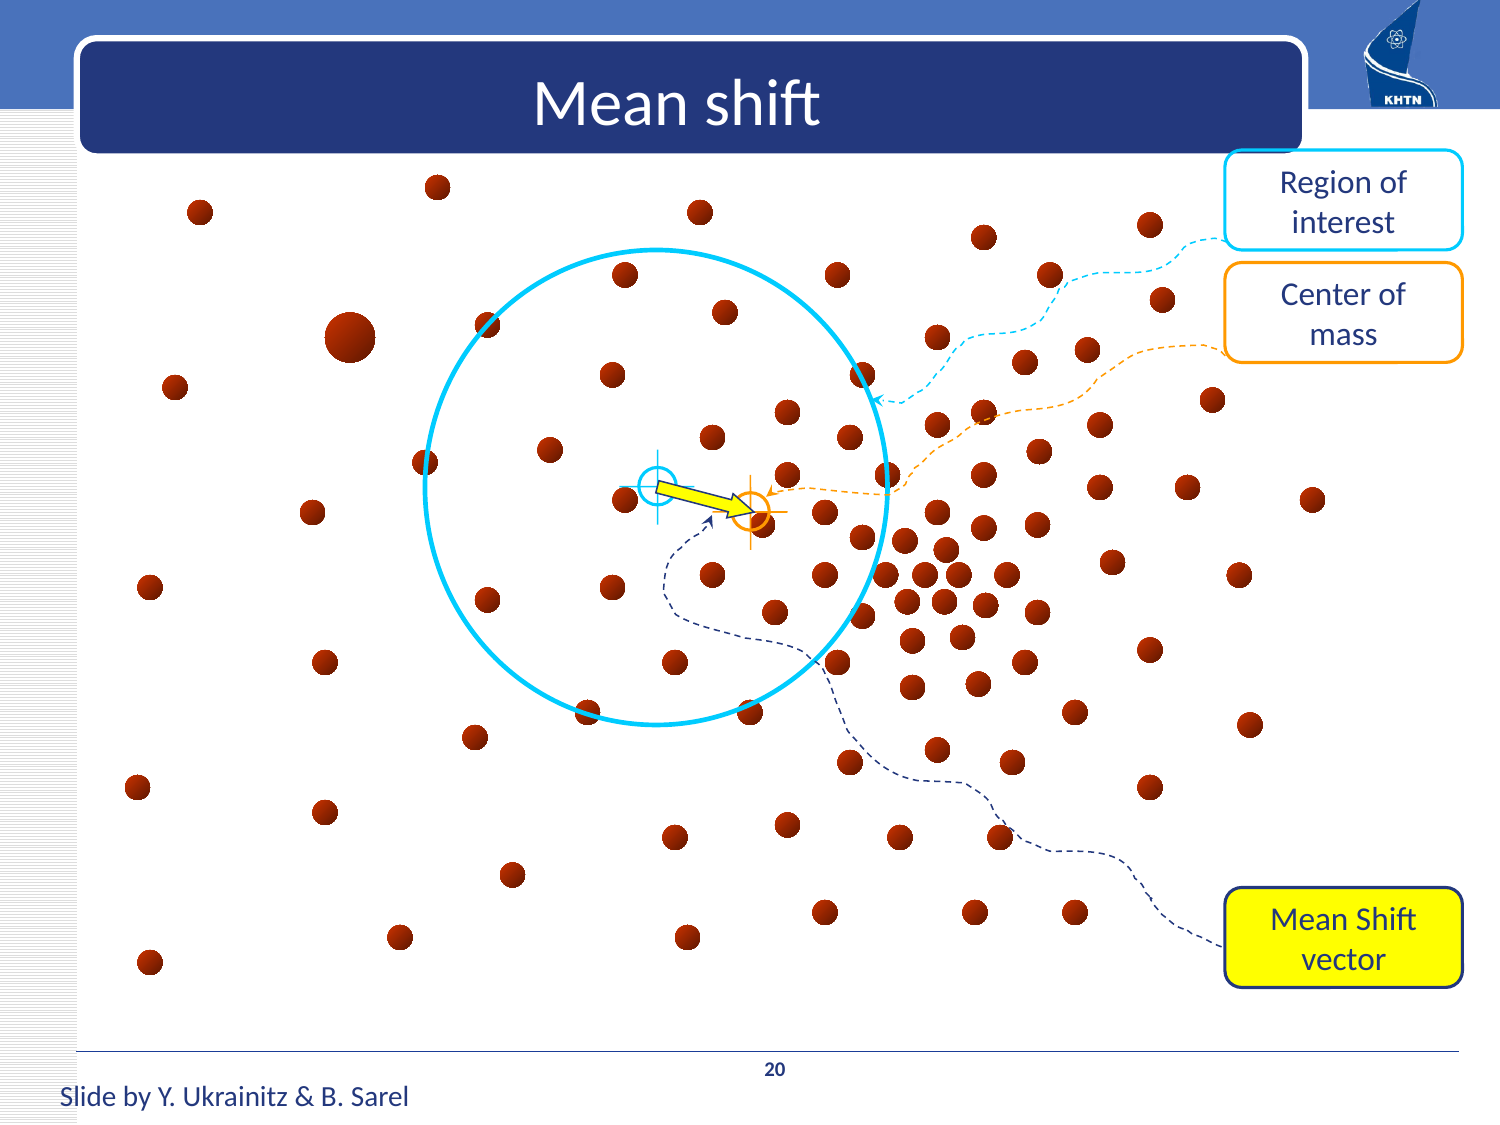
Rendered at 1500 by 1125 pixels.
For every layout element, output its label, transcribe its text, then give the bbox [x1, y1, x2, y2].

title Mean shift [89, 52, 1265, 145]
text_box [774, 812, 800, 838]
text_box Center of mass [1224, 262, 1463, 363]
text_box [924, 412, 950, 438]
text_box [425, 174, 451, 200]
text_box [850, 666, 1222, 947]
text_box [971, 462, 997, 488]
text_box [462, 734, 488, 751]
text_box [125, 774, 151, 800]
text_box [1087, 474, 1113, 500]
text_box [891, 563, 899, 587]
text_box [971, 399, 997, 423]
text_box [300, 500, 325, 526]
text_box [1175, 474, 1201, 500]
picture [1313, 0, 1490, 109]
text_box [962, 900, 988, 925]
text_box [1137, 637, 1163, 663]
text_box [905, 675, 925, 693]
text_box [887, 825, 913, 850]
text_box [924, 500, 950, 526]
text_box [900, 628, 925, 654]
text_box Mean Shift vector [1224, 887, 1463, 988]
text_box [1100, 549, 1126, 575]
text_box [971, 515, 997, 541]
text_box [924, 324, 950, 350]
text_box [971, 224, 997, 250]
text_box [892, 528, 918, 554]
text_box [1237, 712, 1263, 738]
text_box [946, 562, 972, 588]
text_box Region of interest [1224, 149, 1463, 250]
text_box [933, 537, 959, 563]
text_box [950, 624, 976, 650]
text_box Slide by Y. Ukrainitz & B. Sarel [45, 1070, 425, 1120]
text_box [137, 950, 163, 976]
text_box [932, 589, 957, 615]
text_box [1012, 350, 1038, 376]
text_box [973, 592, 999, 618]
text_box [1025, 512, 1051, 538]
text_box [1149, 287, 1175, 313]
text_box [1226, 562, 1252, 588]
text_box [1087, 412, 1113, 438]
text_box [1137, 212, 1163, 238]
text_box [162, 375, 188, 400]
text_box [1074, 337, 1100, 363]
text_box [994, 562, 1020, 588]
slide_number 20 [600, 1047, 950, 1083]
text_box [1062, 699, 1088, 725]
text_box [894, 589, 920, 615]
text_box [837, 750, 863, 775]
text_box [412, 451, 419, 474]
text_box [312, 800, 338, 826]
text_box [1025, 600, 1051, 625]
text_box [424, 249, 888, 726]
text_box [312, 650, 338, 676]
text_box [812, 900, 838, 925]
text_box [662, 825, 688, 850]
text_box [1062, 900, 1088, 925]
text_box [891, 238, 1228, 404]
text_box [1200, 387, 1225, 413]
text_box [712, 474, 788, 551]
text_box [1012, 650, 1038, 676]
text_box [1000, 750, 1025, 774]
text_box [1299, 487, 1325, 513]
text_box [1026, 439, 1052, 465]
text_box [1137, 774, 1163, 800]
text_box [387, 924, 413, 950]
text_box [912, 562, 938, 588]
text_box [187, 200, 213, 225]
text_box [500, 862, 526, 888]
text_box [1037, 262, 1063, 288]
text_box [675, 924, 700, 950]
text_box [687, 200, 713, 225]
text_box [137, 575, 163, 601]
text_box [891, 344, 1226, 494]
text_box [324, 312, 376, 363]
text_box [965, 671, 991, 697]
text_box [987, 825, 1013, 850]
